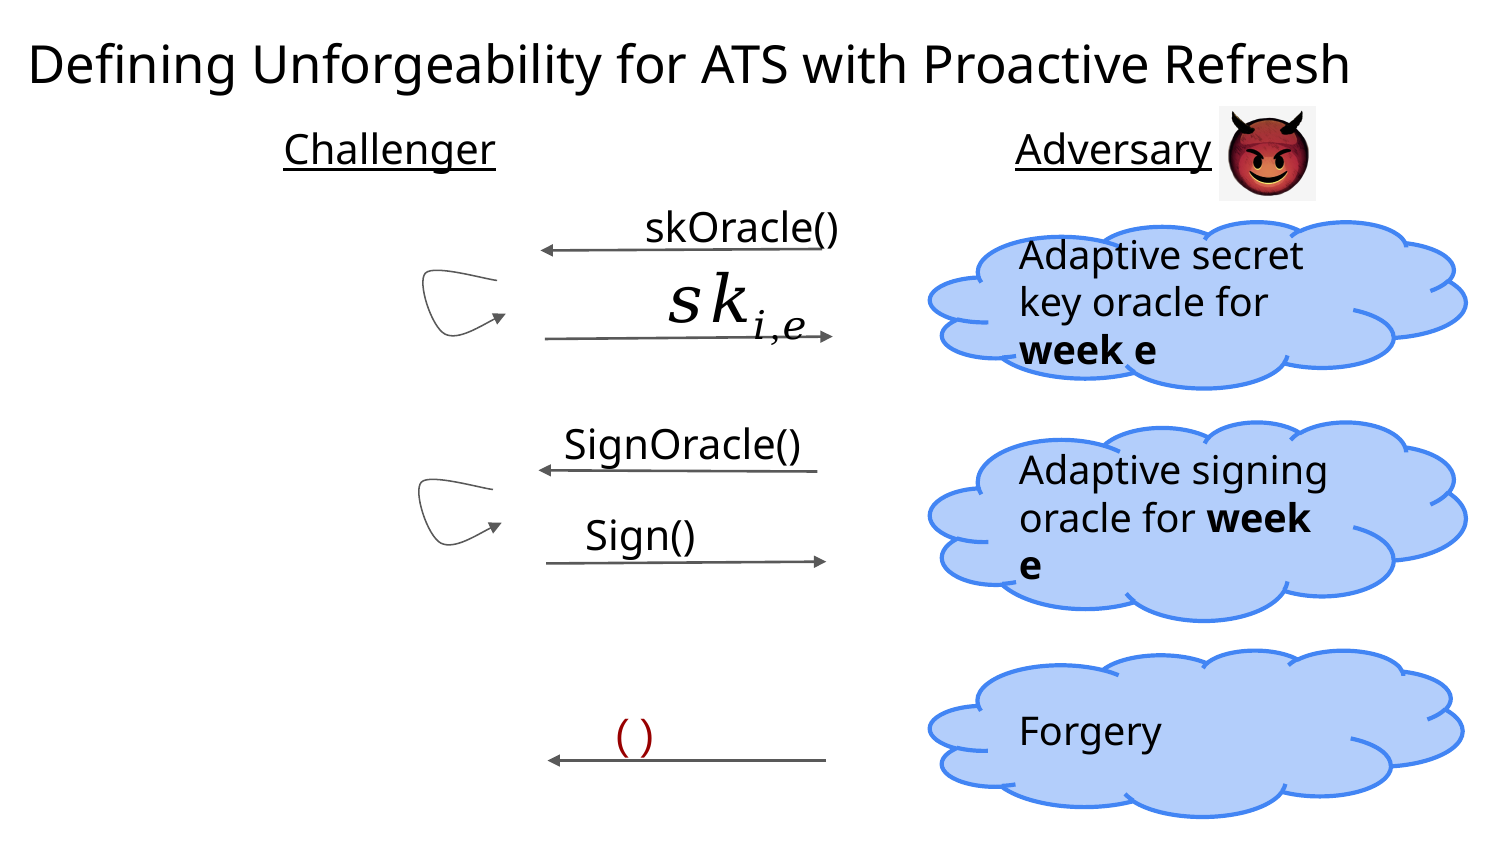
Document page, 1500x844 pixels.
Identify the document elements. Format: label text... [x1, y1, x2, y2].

picture [1219, 106, 1316, 201]
title Defining Unforgeability for ATS with Proactive Refresh [12, 16, 1411, 111]
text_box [544, 336, 833, 340]
text_box Challenger [268, 108, 515, 189]
text_box Adaptive secret key oracle for week e [929, 222, 1466, 389]
text_box [422, 270, 506, 336]
text_box Adaptive signing oracle for week e [929, 422, 1466, 622]
text_box Forgery [929, 650, 1463, 818]
text_box Adversary [1000, 108, 1215, 189]
text_box [418, 479, 502, 545]
